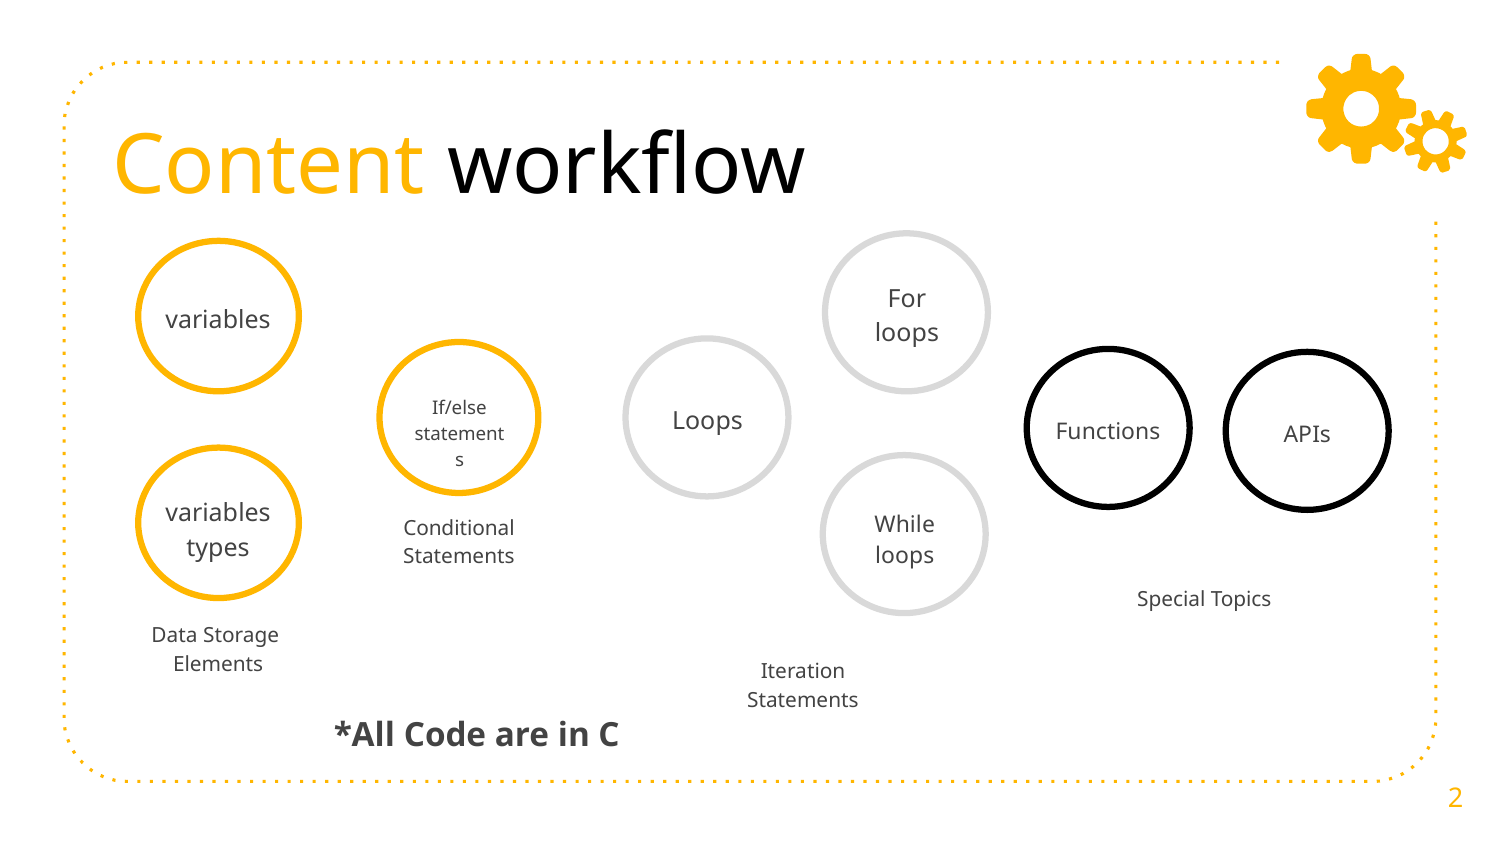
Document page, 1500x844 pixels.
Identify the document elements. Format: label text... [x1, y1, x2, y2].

title Content workflow [97, 95, 1059, 216]
text_box *All Code are in C [306, 692, 648, 791]
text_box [1225, 351, 1389, 511]
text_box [822, 454, 986, 614]
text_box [1306, 53, 1467, 173]
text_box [137, 240, 300, 392]
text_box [625, 338, 789, 497]
slide_number 2 [1411, 753, 1500, 844]
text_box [824, 233, 989, 392]
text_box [338, 341, 580, 584]
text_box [1026, 348, 1190, 508]
text_box Iteration Statements [701, 653, 905, 727]
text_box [111, 447, 325, 691]
text_box Special Topics [1063, 571, 1345, 626]
